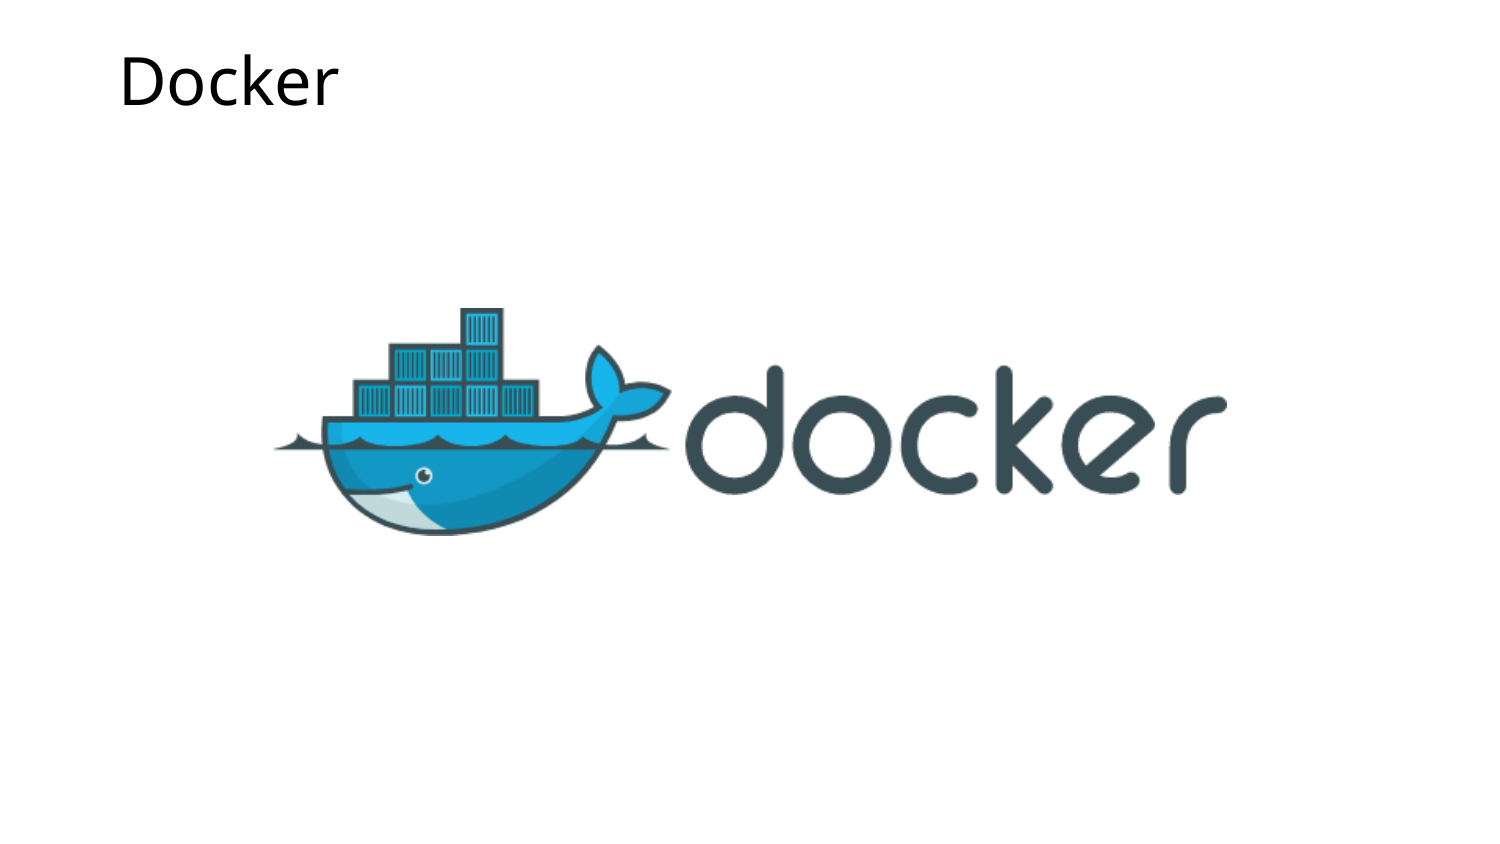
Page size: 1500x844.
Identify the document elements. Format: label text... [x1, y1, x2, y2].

picture [273, 308, 1227, 536]
title Docker [103, 25, 1397, 143]
